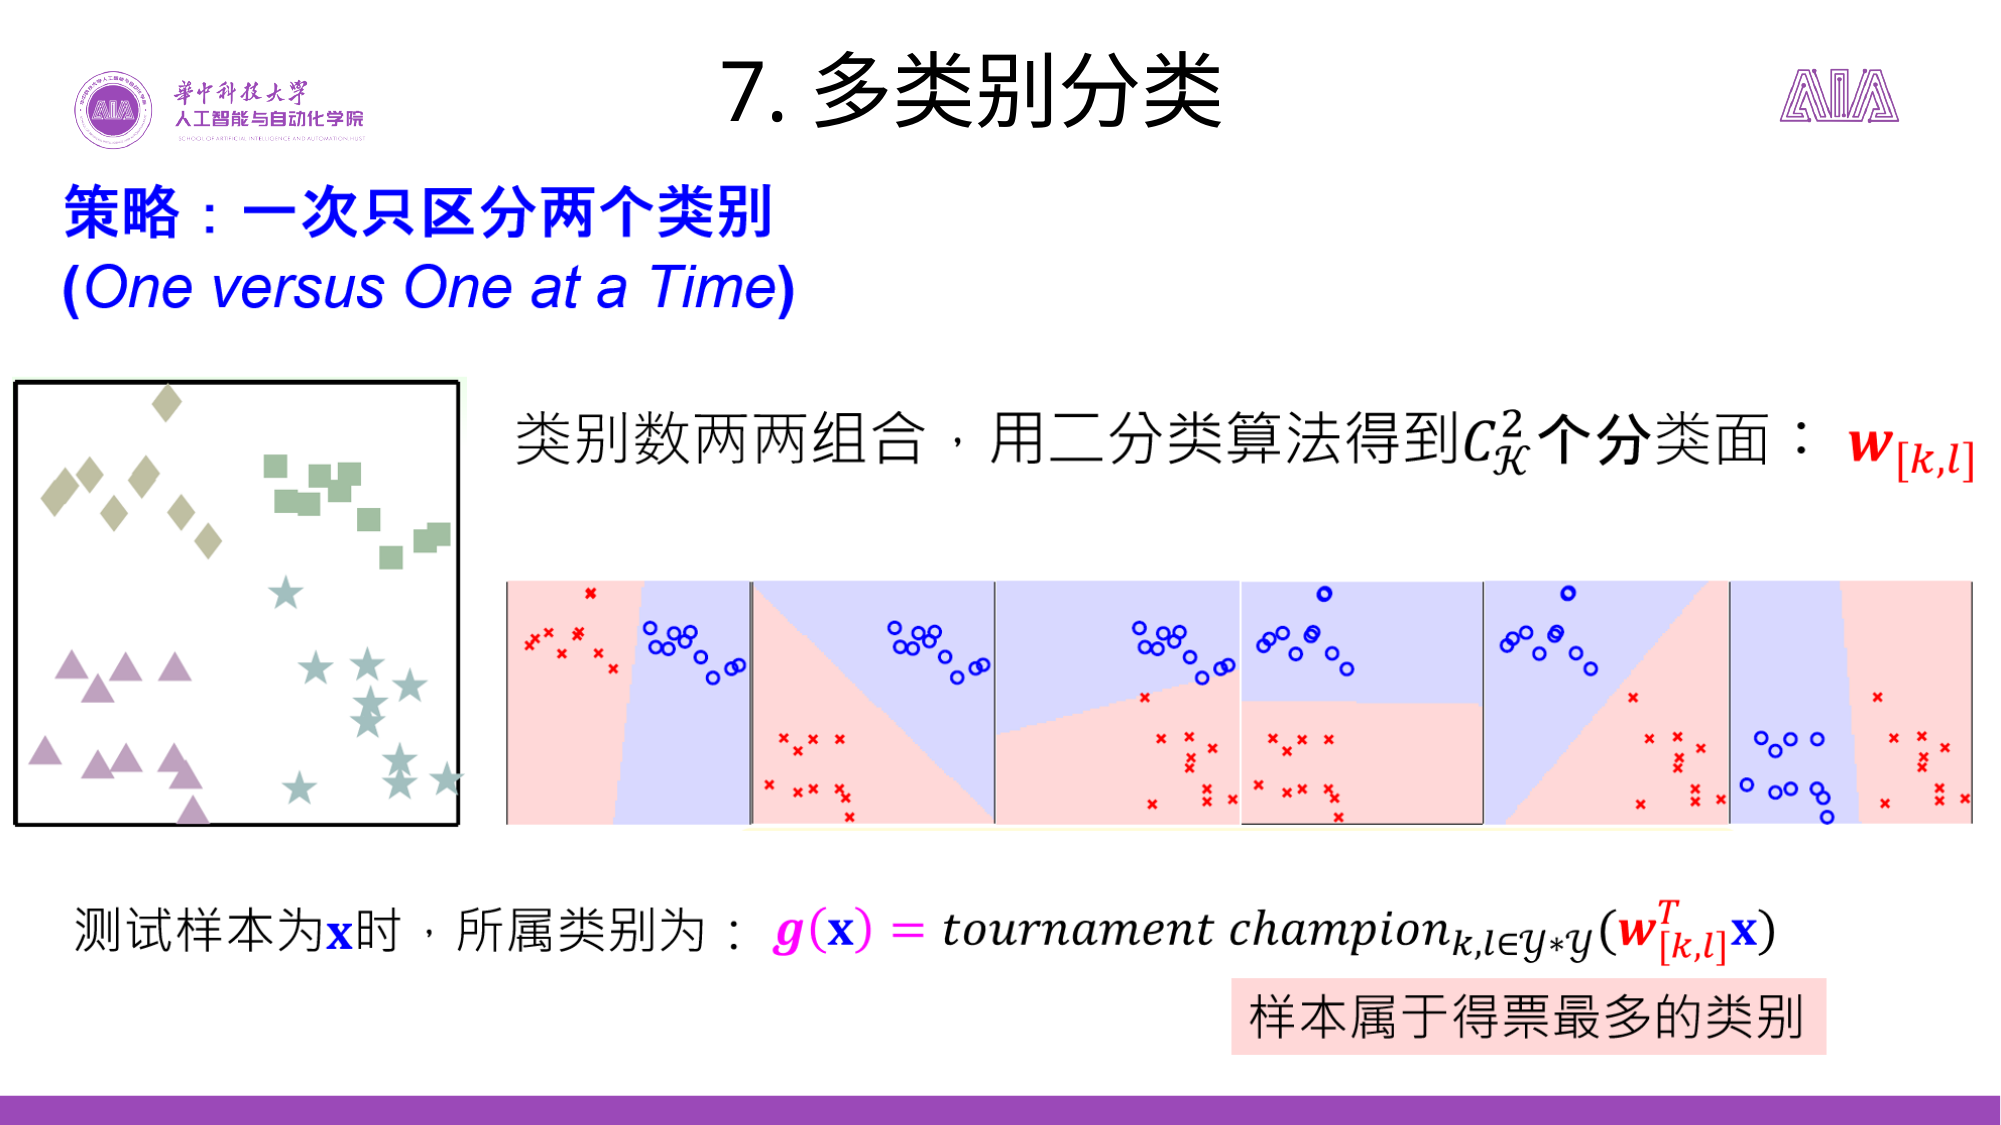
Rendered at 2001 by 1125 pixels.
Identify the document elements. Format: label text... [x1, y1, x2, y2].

text_box 7.多类别分类 [547, 31, 1398, 146]
picture [0, 0, 2001, 1125]
